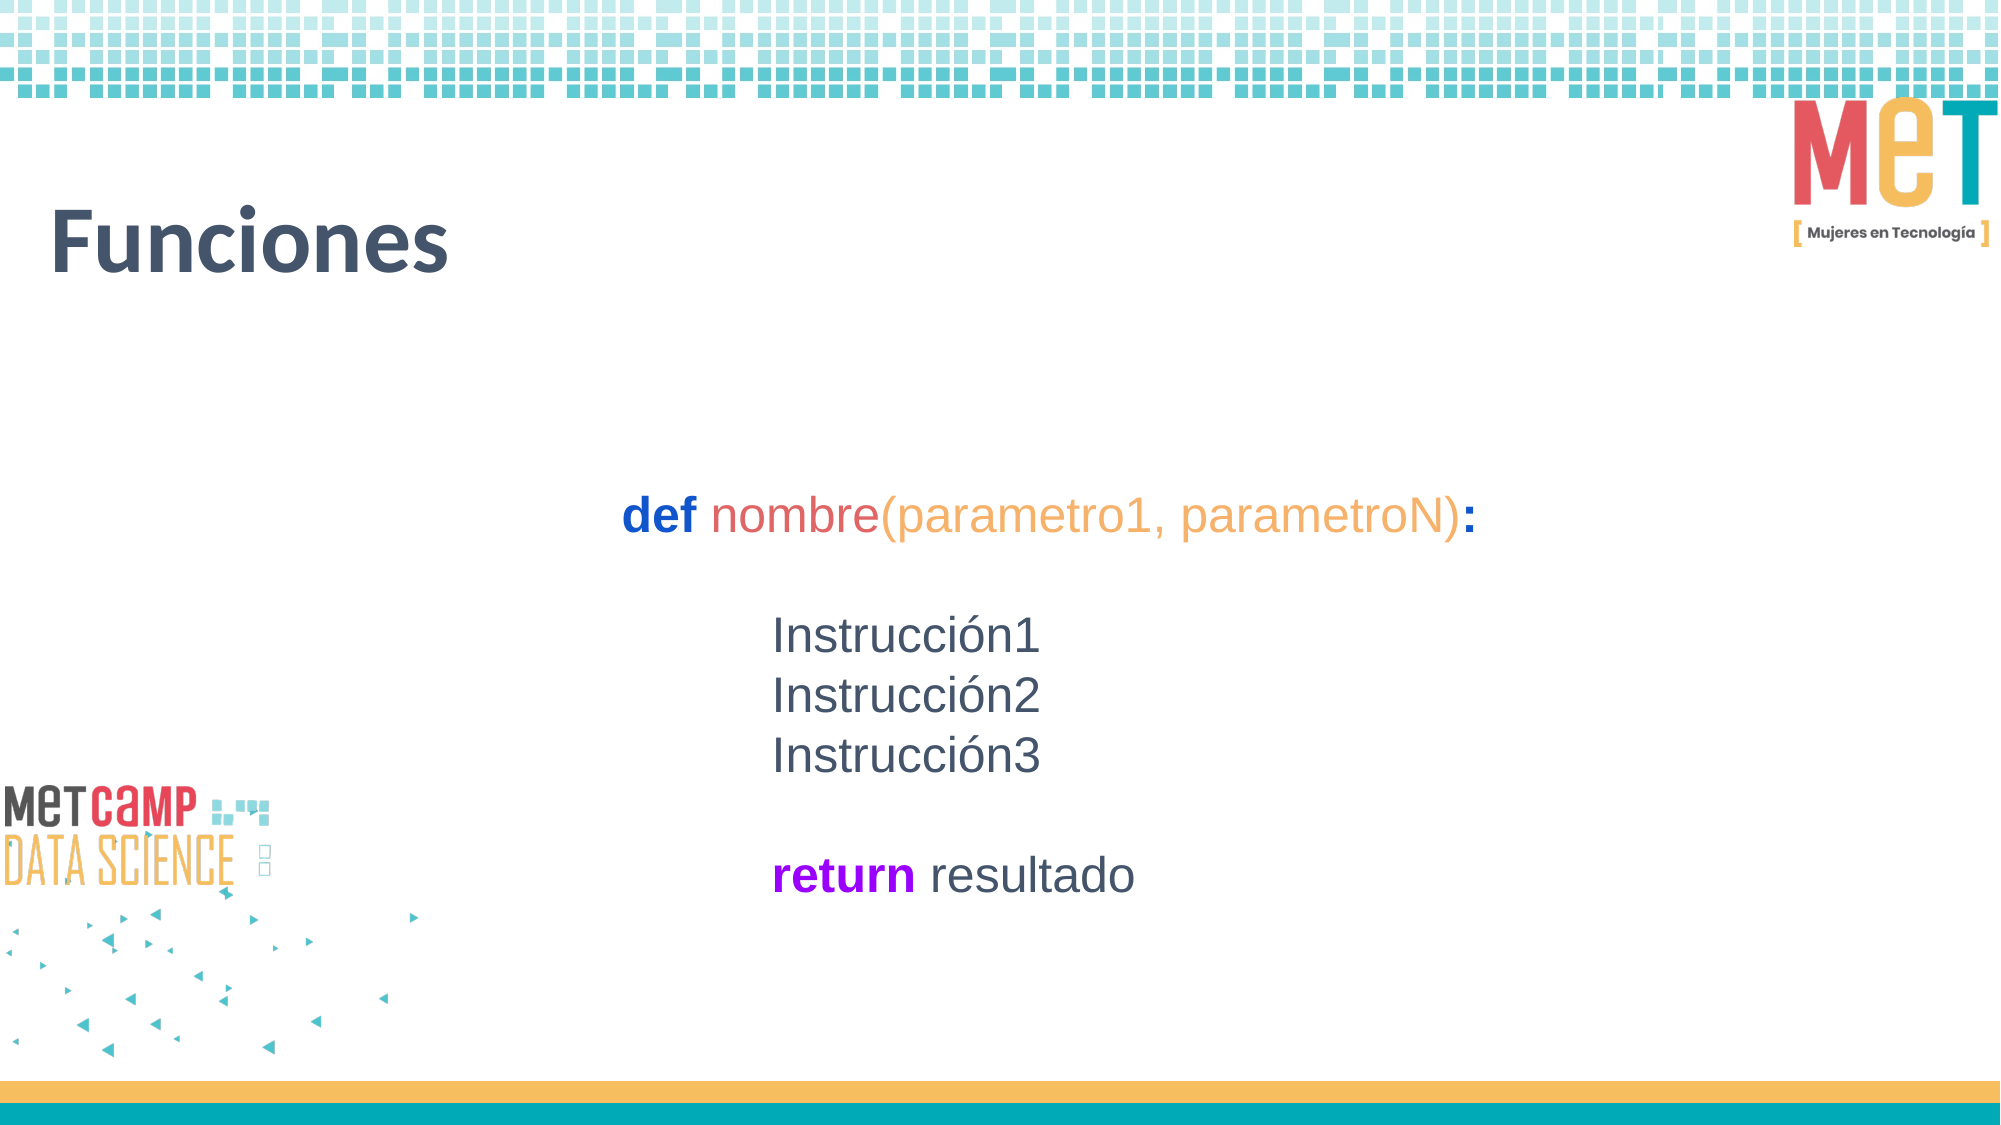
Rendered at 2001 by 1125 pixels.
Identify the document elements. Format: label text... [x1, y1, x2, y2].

text_box def nombre(parametro1, parametroN): Instrucción1 Instrucción2 Instrucción3 return resultado [606, 467, 1764, 918]
picture [0, 0, 1998, 247]
picture [0, 785, 2000, 1125]
text_box Funciones [34, 161, 1093, 307]
